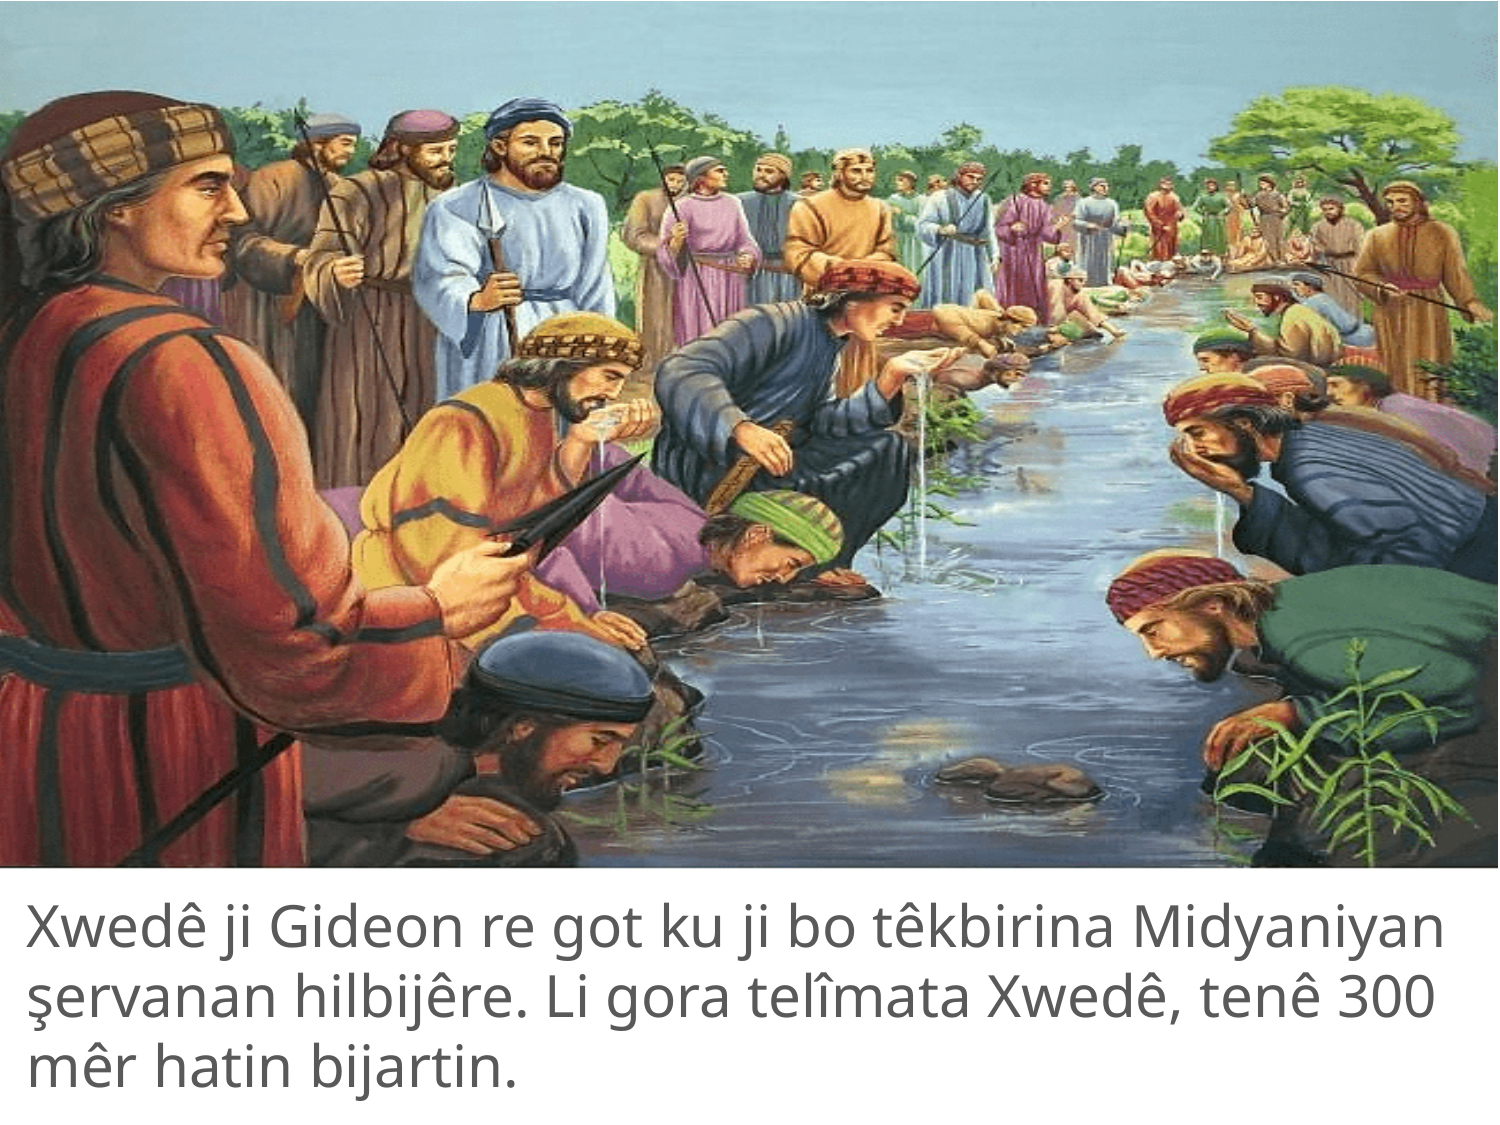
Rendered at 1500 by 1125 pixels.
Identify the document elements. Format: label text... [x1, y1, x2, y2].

picture [0, 1, 1498, 870]
text_box Xwedê ji Gideon re got ku ji bo têkbirina Midyaniyan şervanan hilbijêre. Li gora telîmata Xwedê, tenê 300 mêr hatin bijartin. [11, 881, 1498, 1107]
